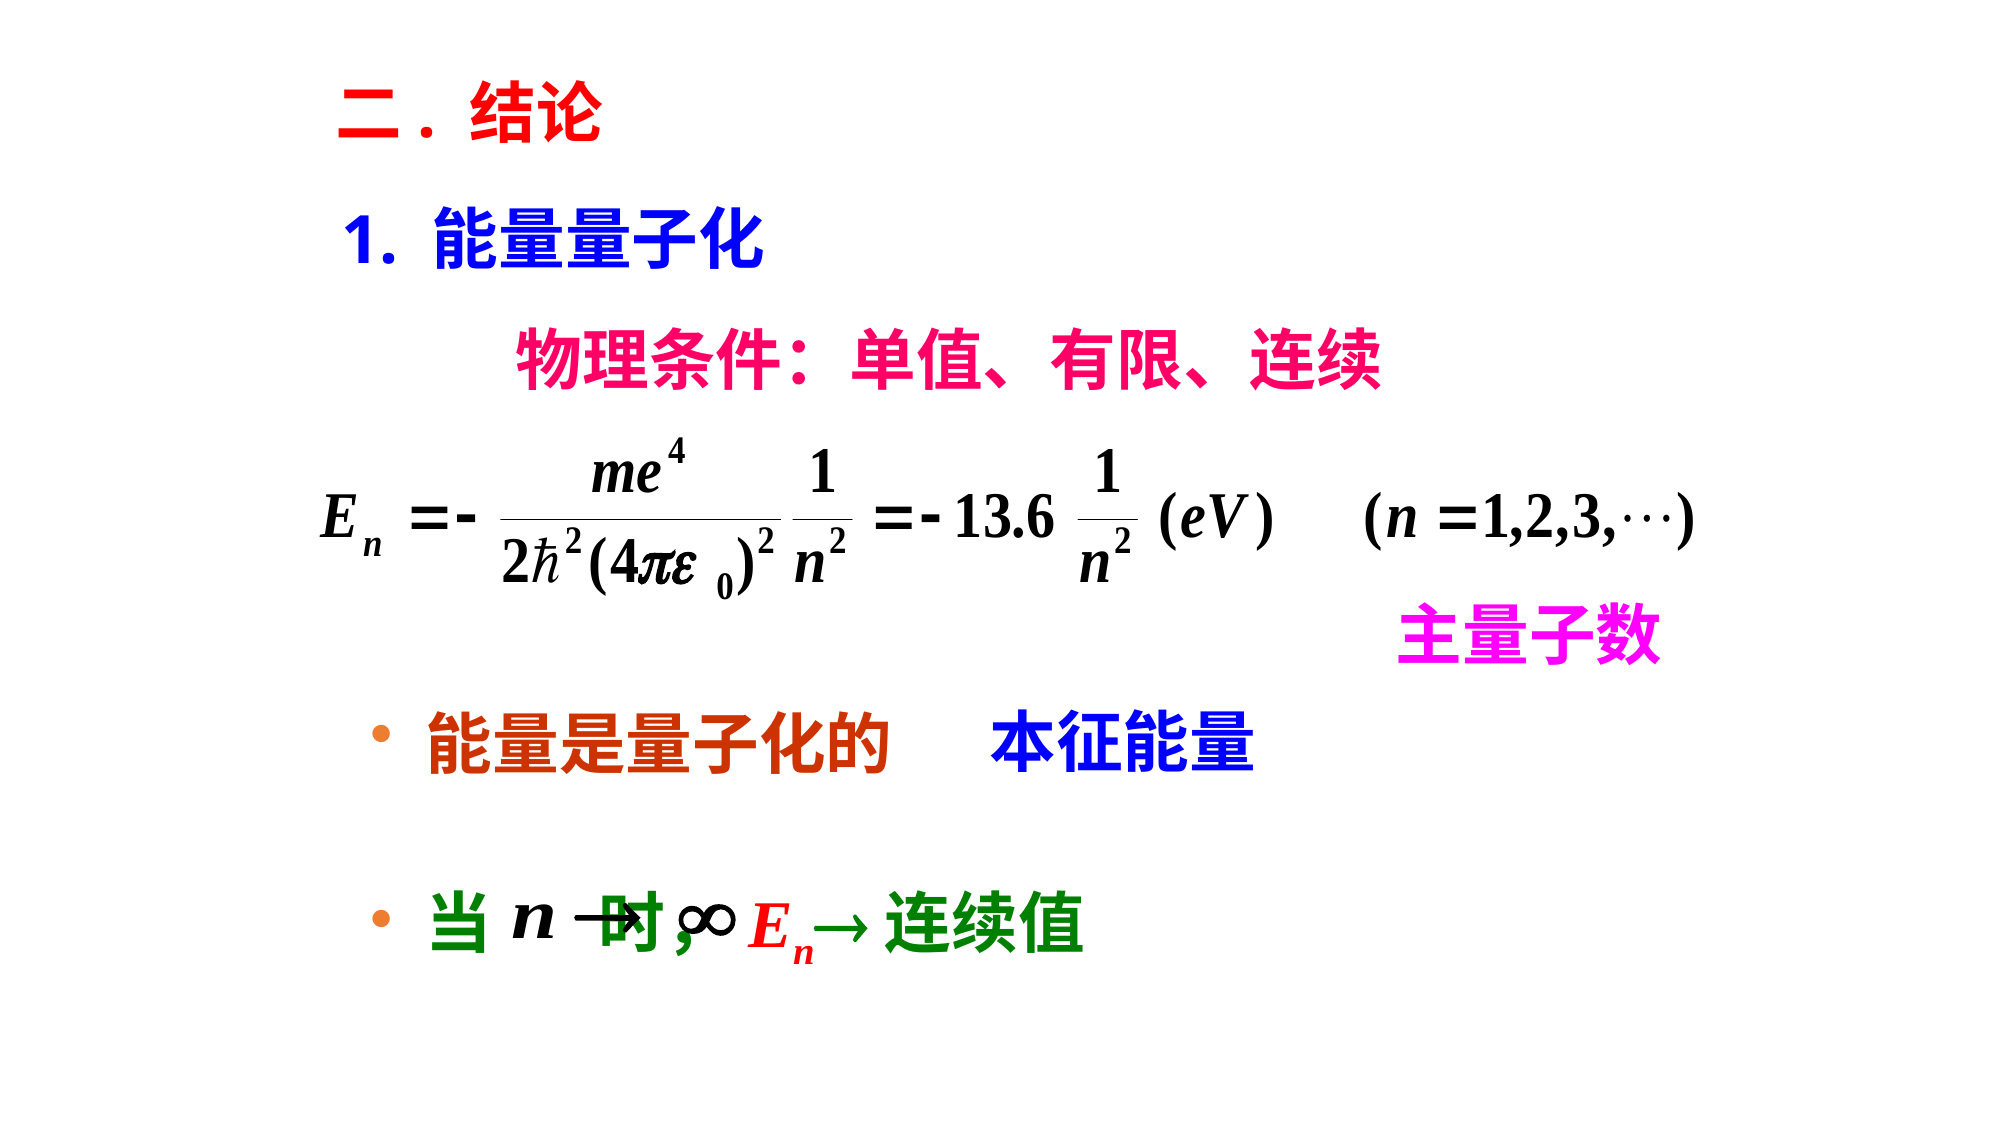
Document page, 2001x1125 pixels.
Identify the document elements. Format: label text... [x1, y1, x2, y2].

text_box 主量子数 [1381, 585, 1706, 681]
text_box 1. 能量量子化 [326, 189, 832, 284]
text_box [356, 873, 1382, 969]
text_box 本征能量 [943, 692, 1339, 788]
text_box 二. 结论 [320, 63, 679, 159]
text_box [313, 424, 1699, 608]
text_box 能量是量子化的 [355, 694, 944, 790]
text_box 物理条件：单值、有限、连续 [501, 310, 1470, 406]
